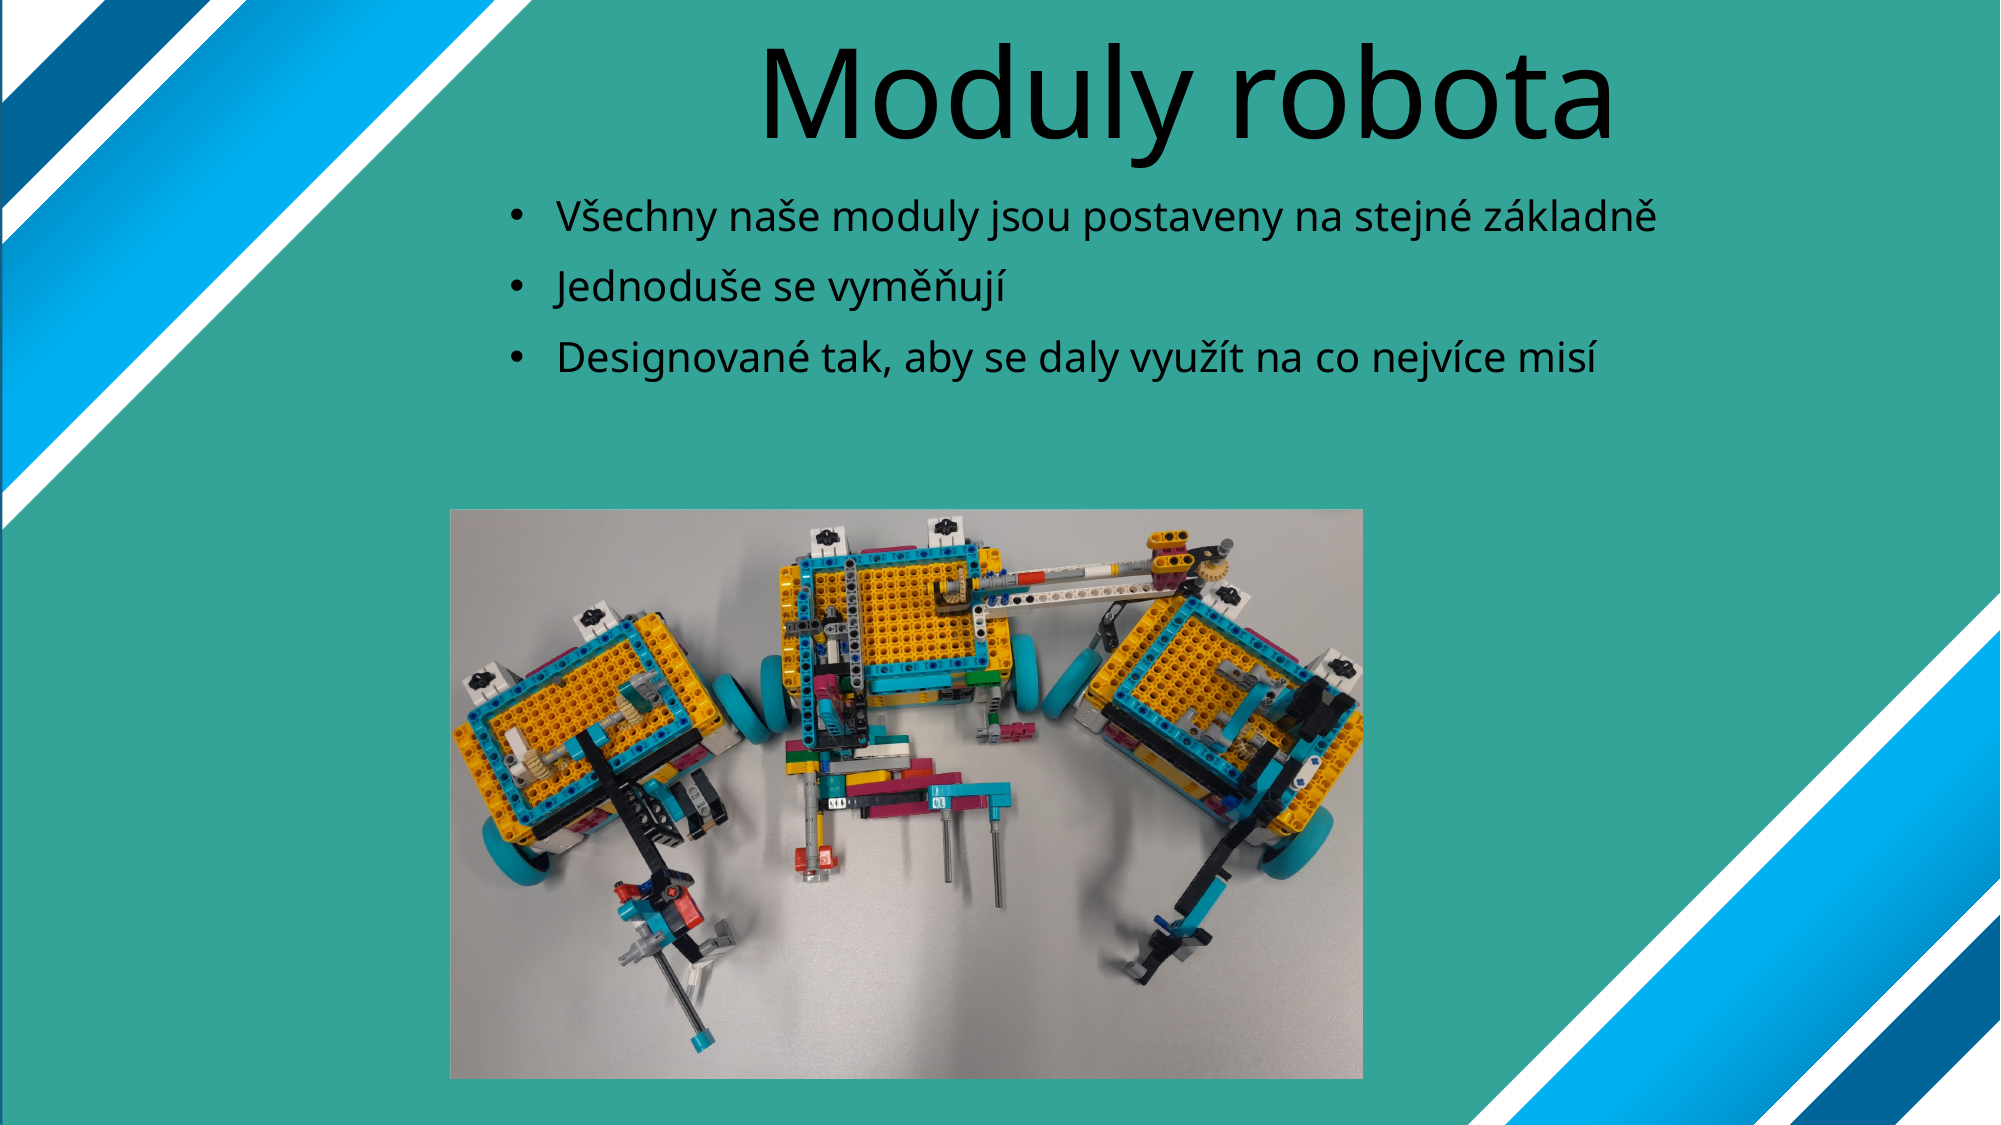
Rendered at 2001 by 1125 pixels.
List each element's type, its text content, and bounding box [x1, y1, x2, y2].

text_box [4, 0, 498, 494]
text_box [1502, 629, 1998, 1125]
text_box [1787, 914, 1998, 1125]
text_box [4, 0, 535, 531]
picture [452, 336, 1363, 1125]
text_box [0, 0, 4, 1125]
text_box [4, 0, 213, 209]
text_box Moduly robota [740, 6, 1647, 171]
text_box [1465, 592, 1998, 1125]
text_box Všechny naše moduly jsou postaveny na stejné základně Jednoduše se vyměňují Designované tak, aby se daly využít na co nejvíce misí [494, 181, 1711, 389]
